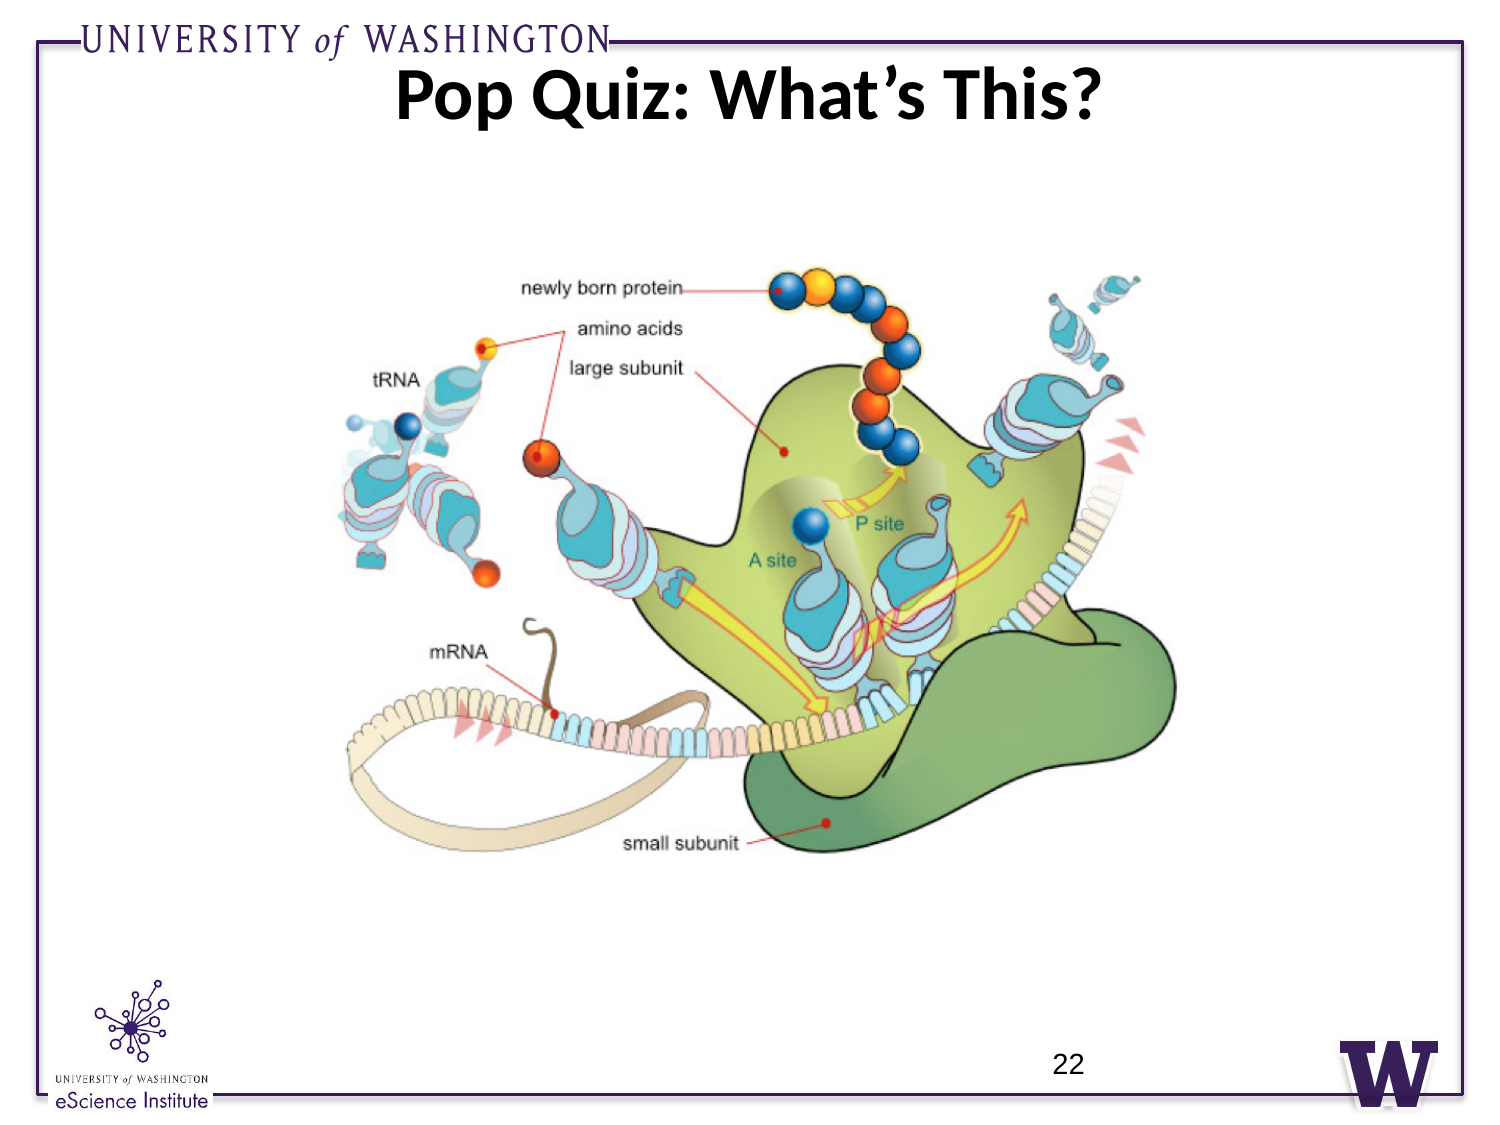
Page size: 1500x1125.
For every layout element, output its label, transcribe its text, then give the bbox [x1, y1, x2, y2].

picture [48, 978, 213, 1113]
picture [81, 24, 609, 37]
title Pop Quiz: What’s This? [75, 37, 1425, 175]
picture [1340, 1041, 1438, 1093]
picture [294, 236, 1206, 889]
picture [1340, 1096, 1438, 1107]
slide_number 22 [1037, 1037, 1325, 1098]
